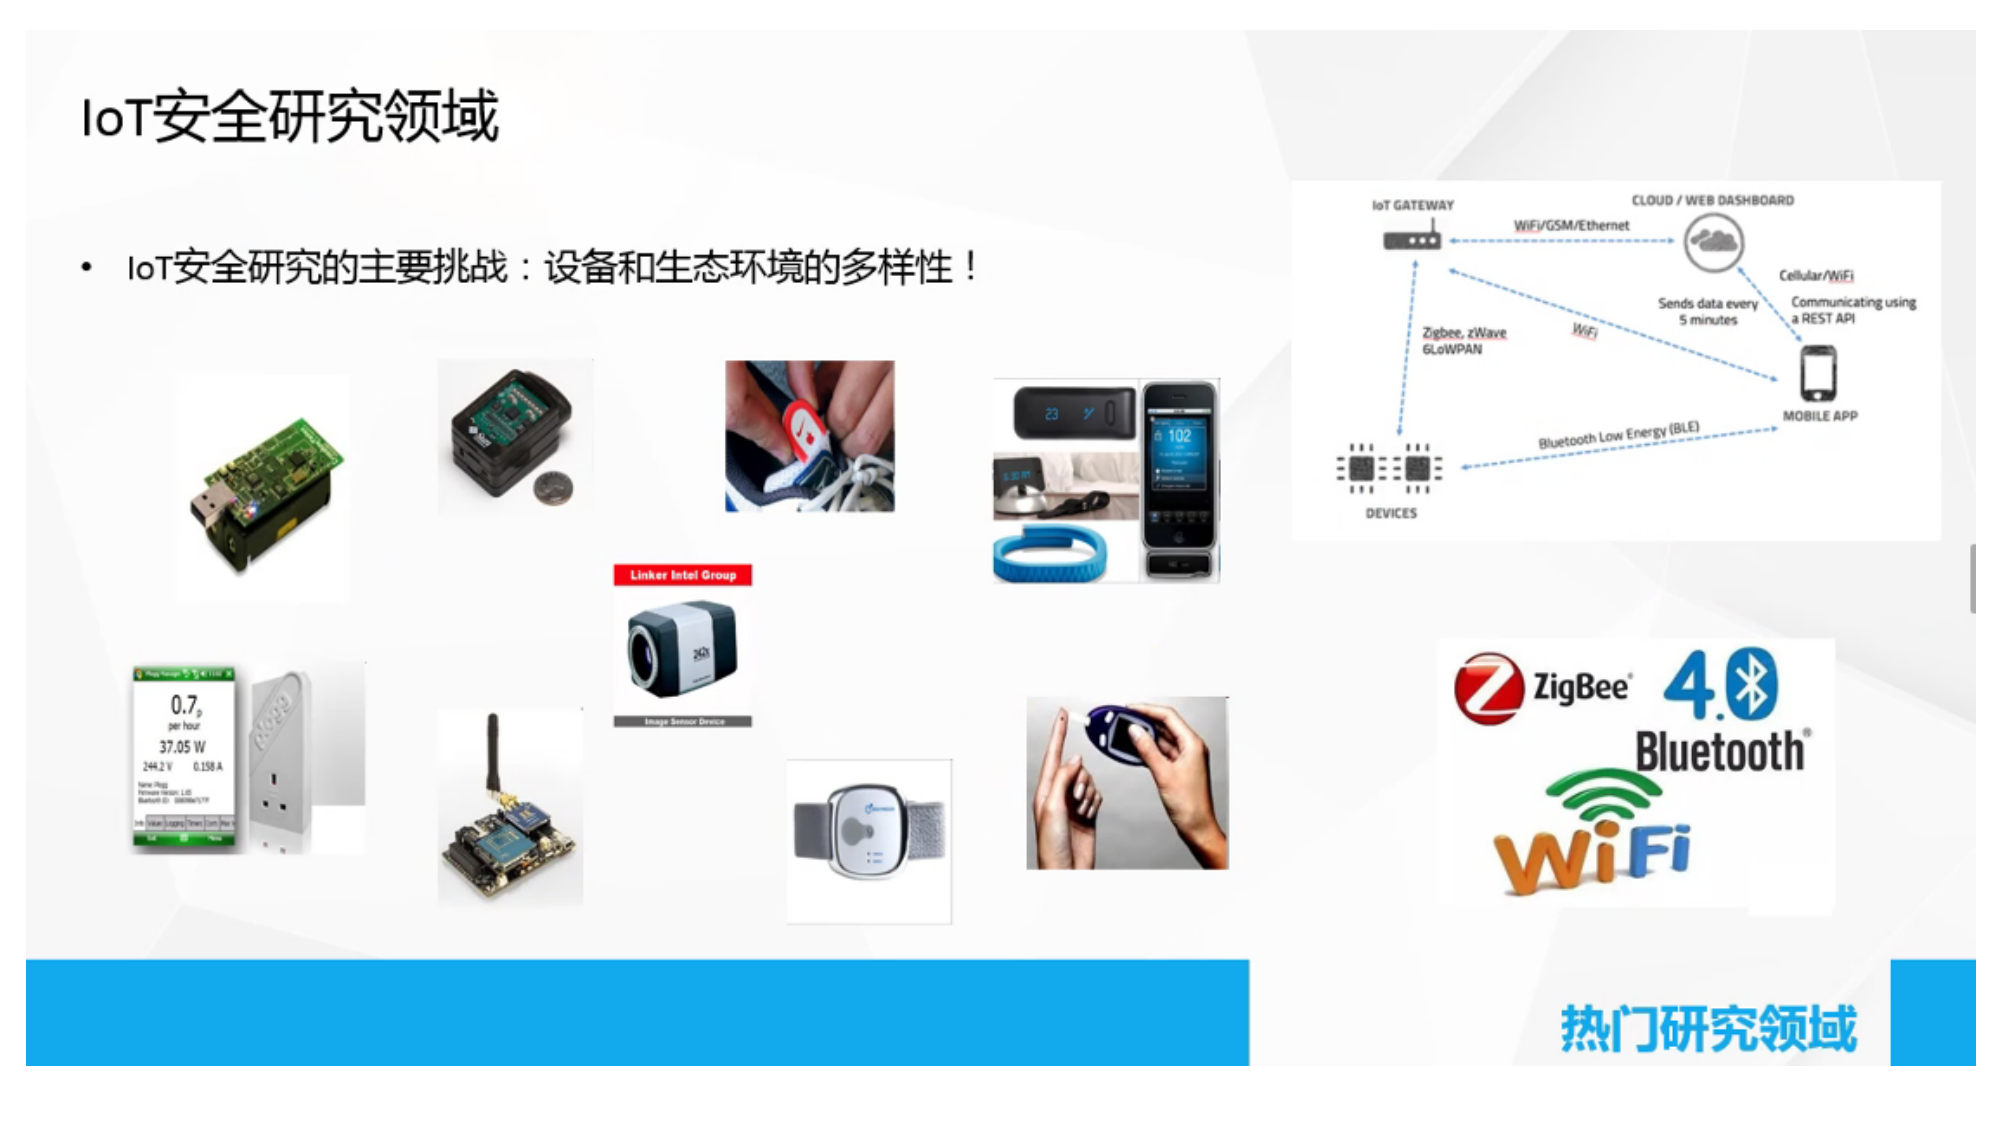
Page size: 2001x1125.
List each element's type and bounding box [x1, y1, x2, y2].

picture [26, 30, 1976, 1066]
